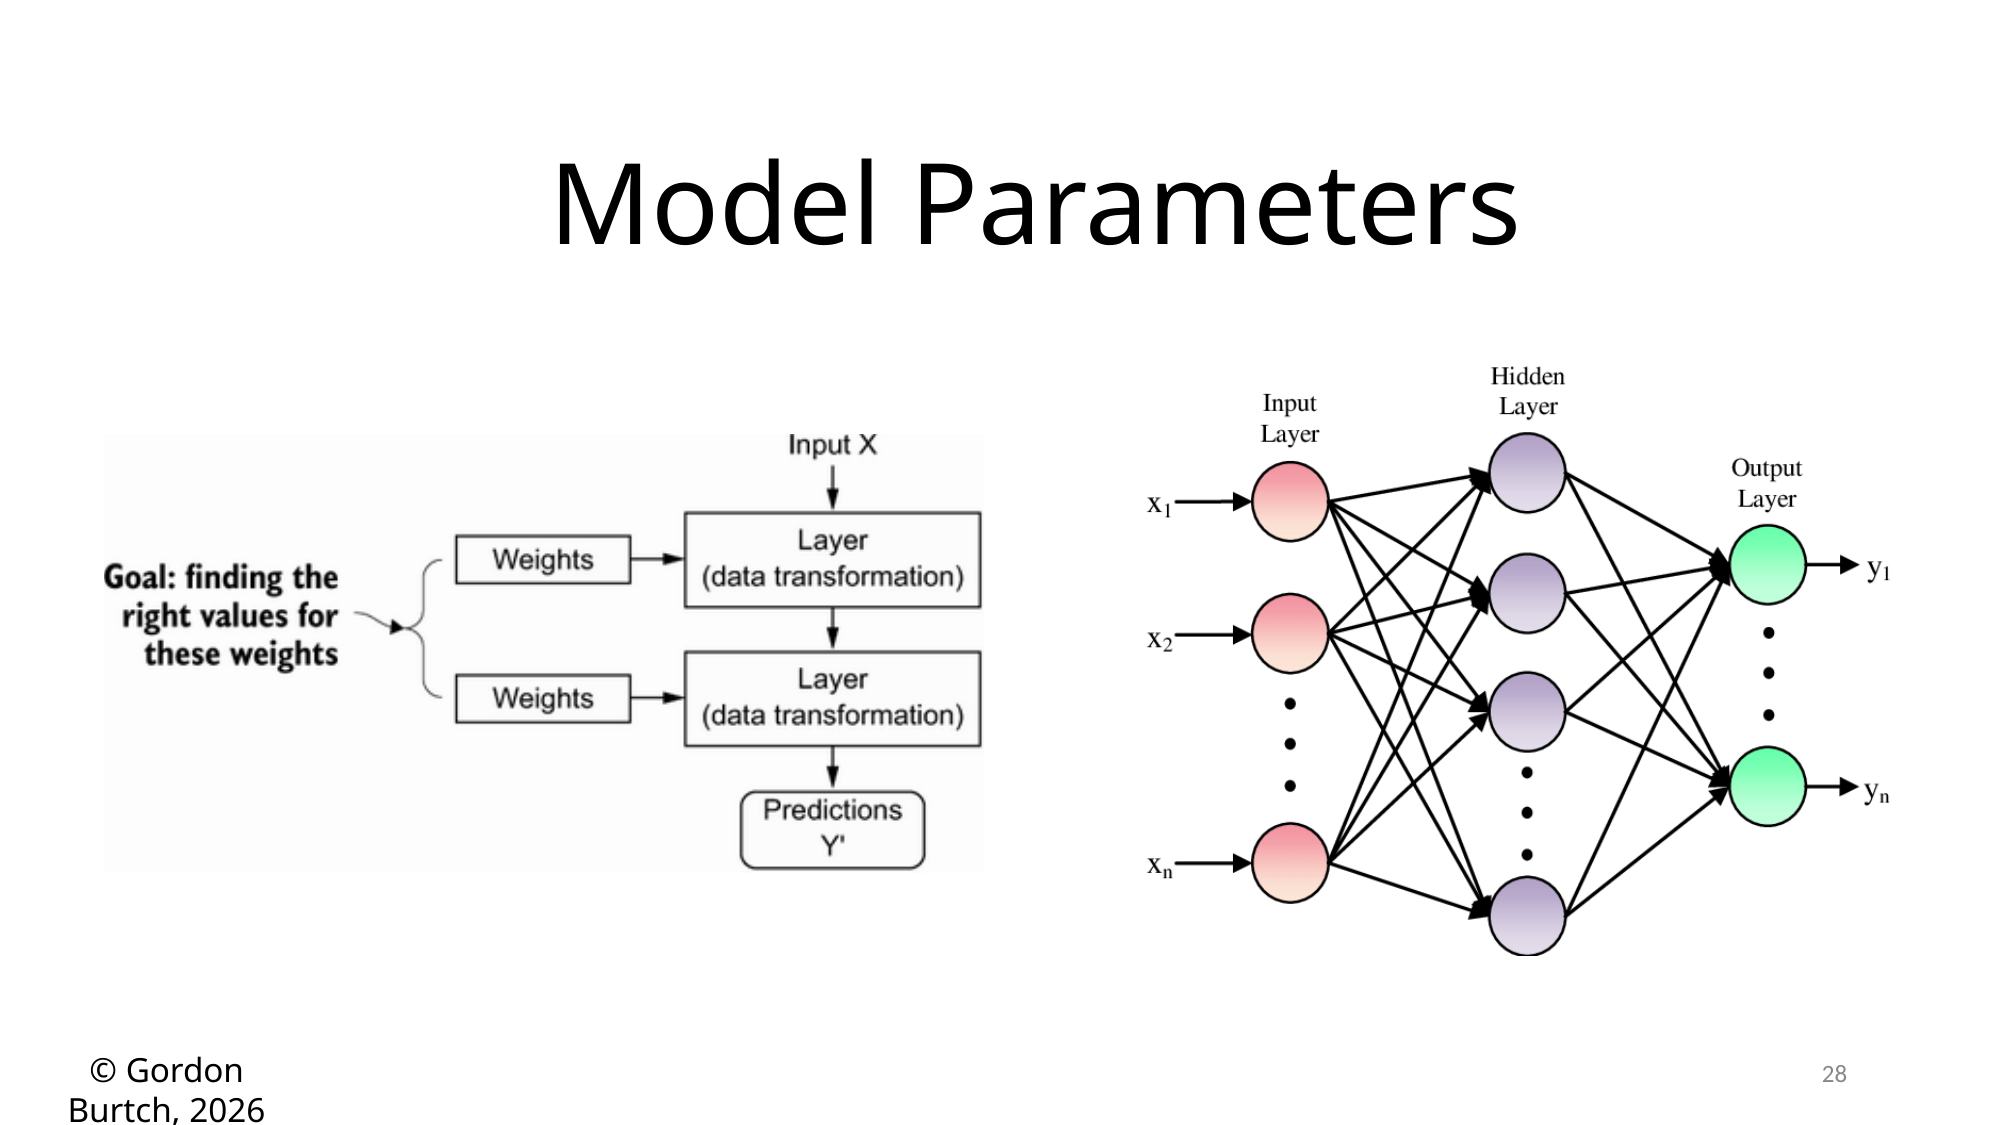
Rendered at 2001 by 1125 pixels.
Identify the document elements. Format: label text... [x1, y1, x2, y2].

slide_number 28 [1412, 1042, 1863, 1103]
picture [104, 434, 984, 874]
picture [1102, 362, 1920, 956]
text_box Model Parameters [434, 124, 1638, 275]
